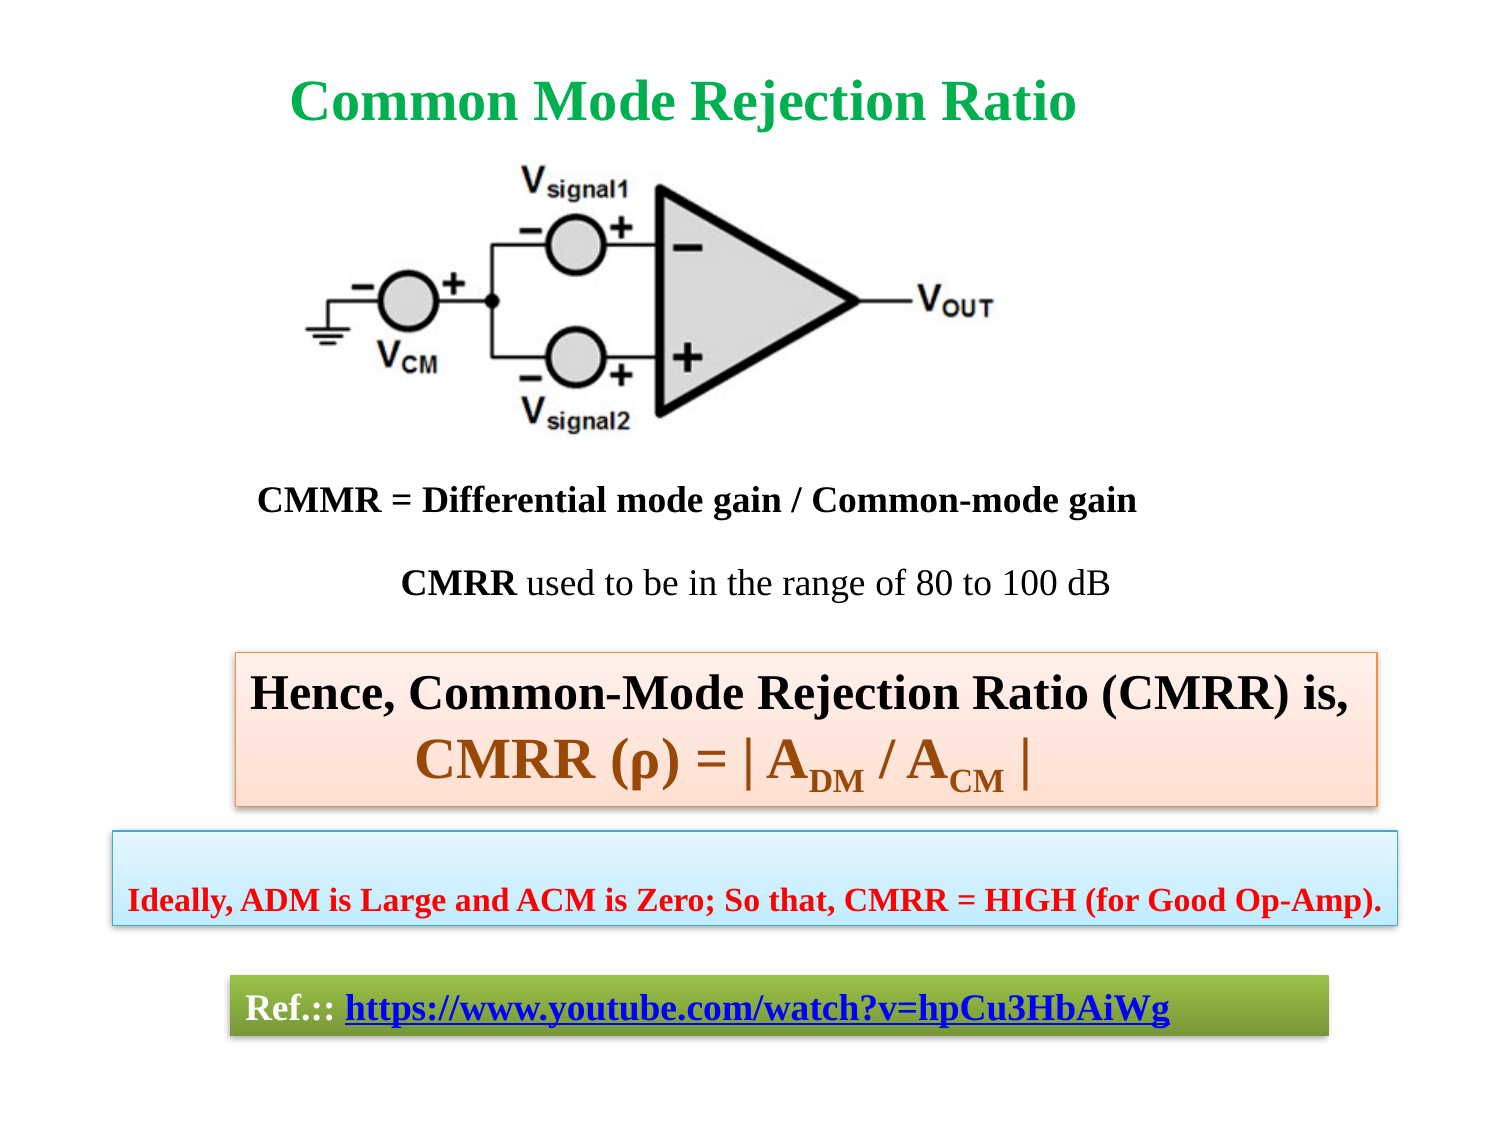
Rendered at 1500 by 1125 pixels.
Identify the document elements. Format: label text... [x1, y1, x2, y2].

text_box CMRR used to be in the range of 80 to 100 dB [385, 550, 1127, 611]
text_box Common Mode Rejection Ratio [274, 54, 1093, 140]
text_box CMMR = Differential mode gain / Common-mode gain [242, 467, 1223, 528]
text_box Ref.:: https://www.youtube.com/watch?v=hpCu3HbAiWg [230, 975, 1329, 1036]
picture [299, 148, 999, 439]
text_box Ideally, ADM is Large and ACM is Zero; So that, CMRR = HIGH (for Good Op-Amp). [112, 830, 1398, 926]
text_box Hence, Common-Mode Rejection Ratio (CMRR) is, CMRR (ρ) = | ADM / ACM | [235, 652, 1378, 807]
